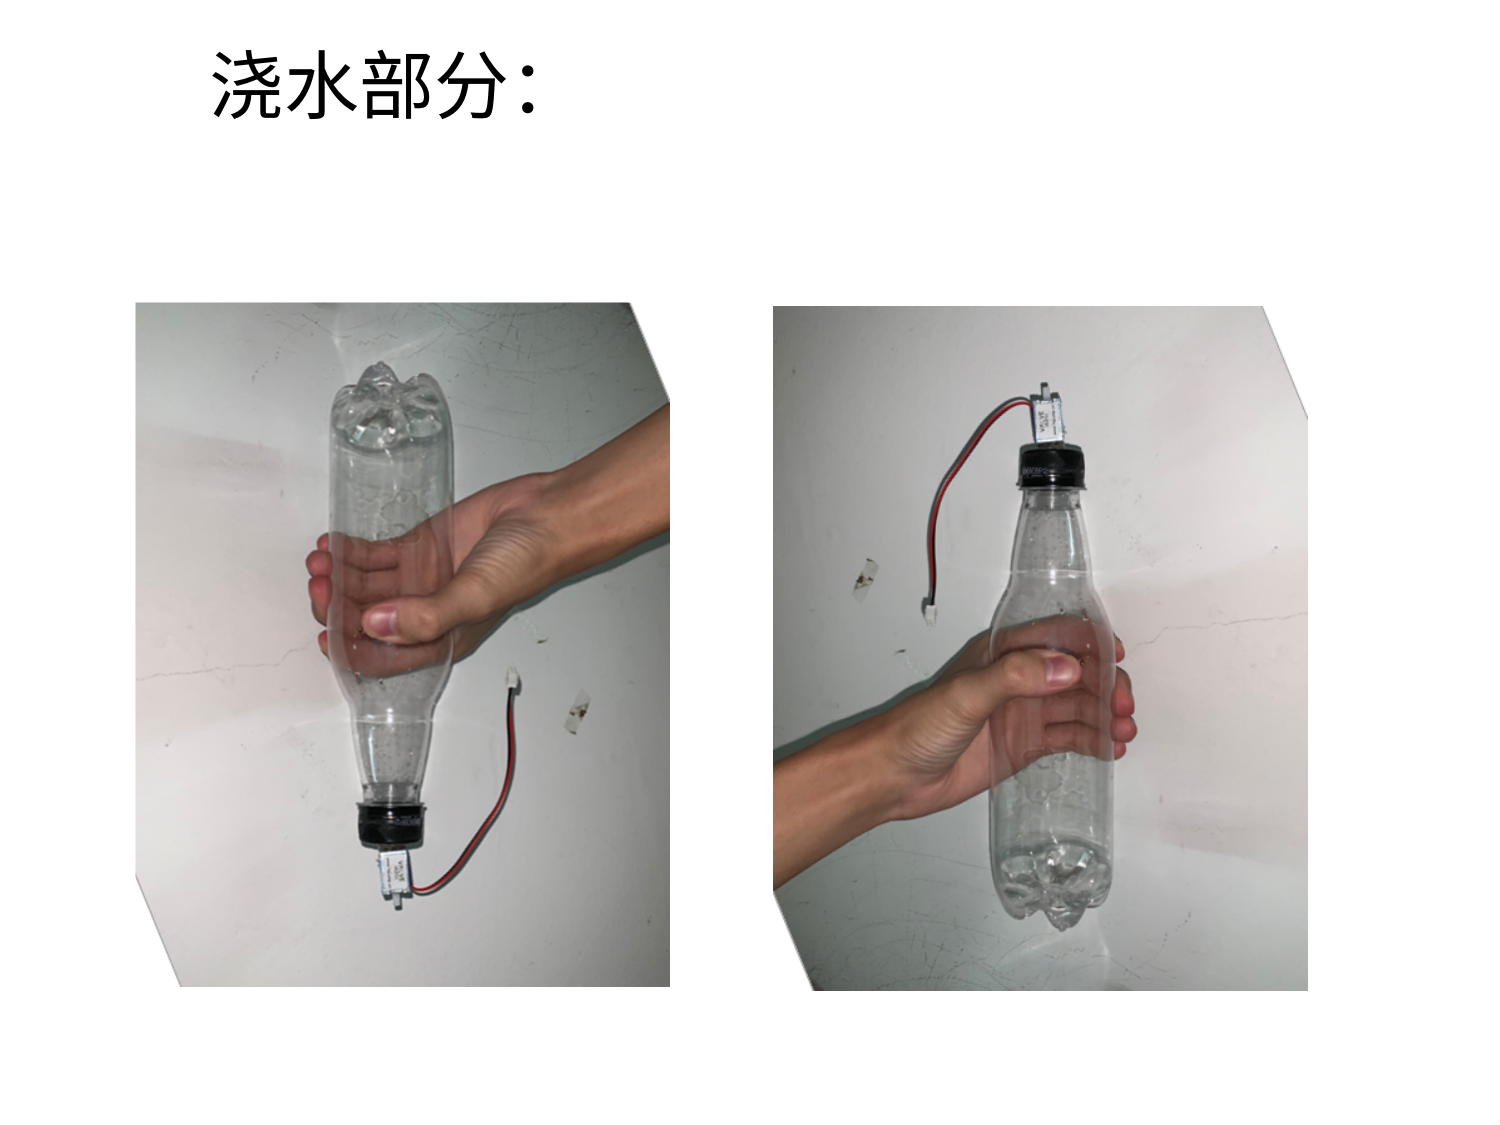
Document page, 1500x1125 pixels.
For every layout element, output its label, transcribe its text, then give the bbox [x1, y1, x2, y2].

picture [773, 306, 1308, 991]
picture [135, 302, 670, 987]
text_box 浇水部分： [194, 31, 1081, 137]
